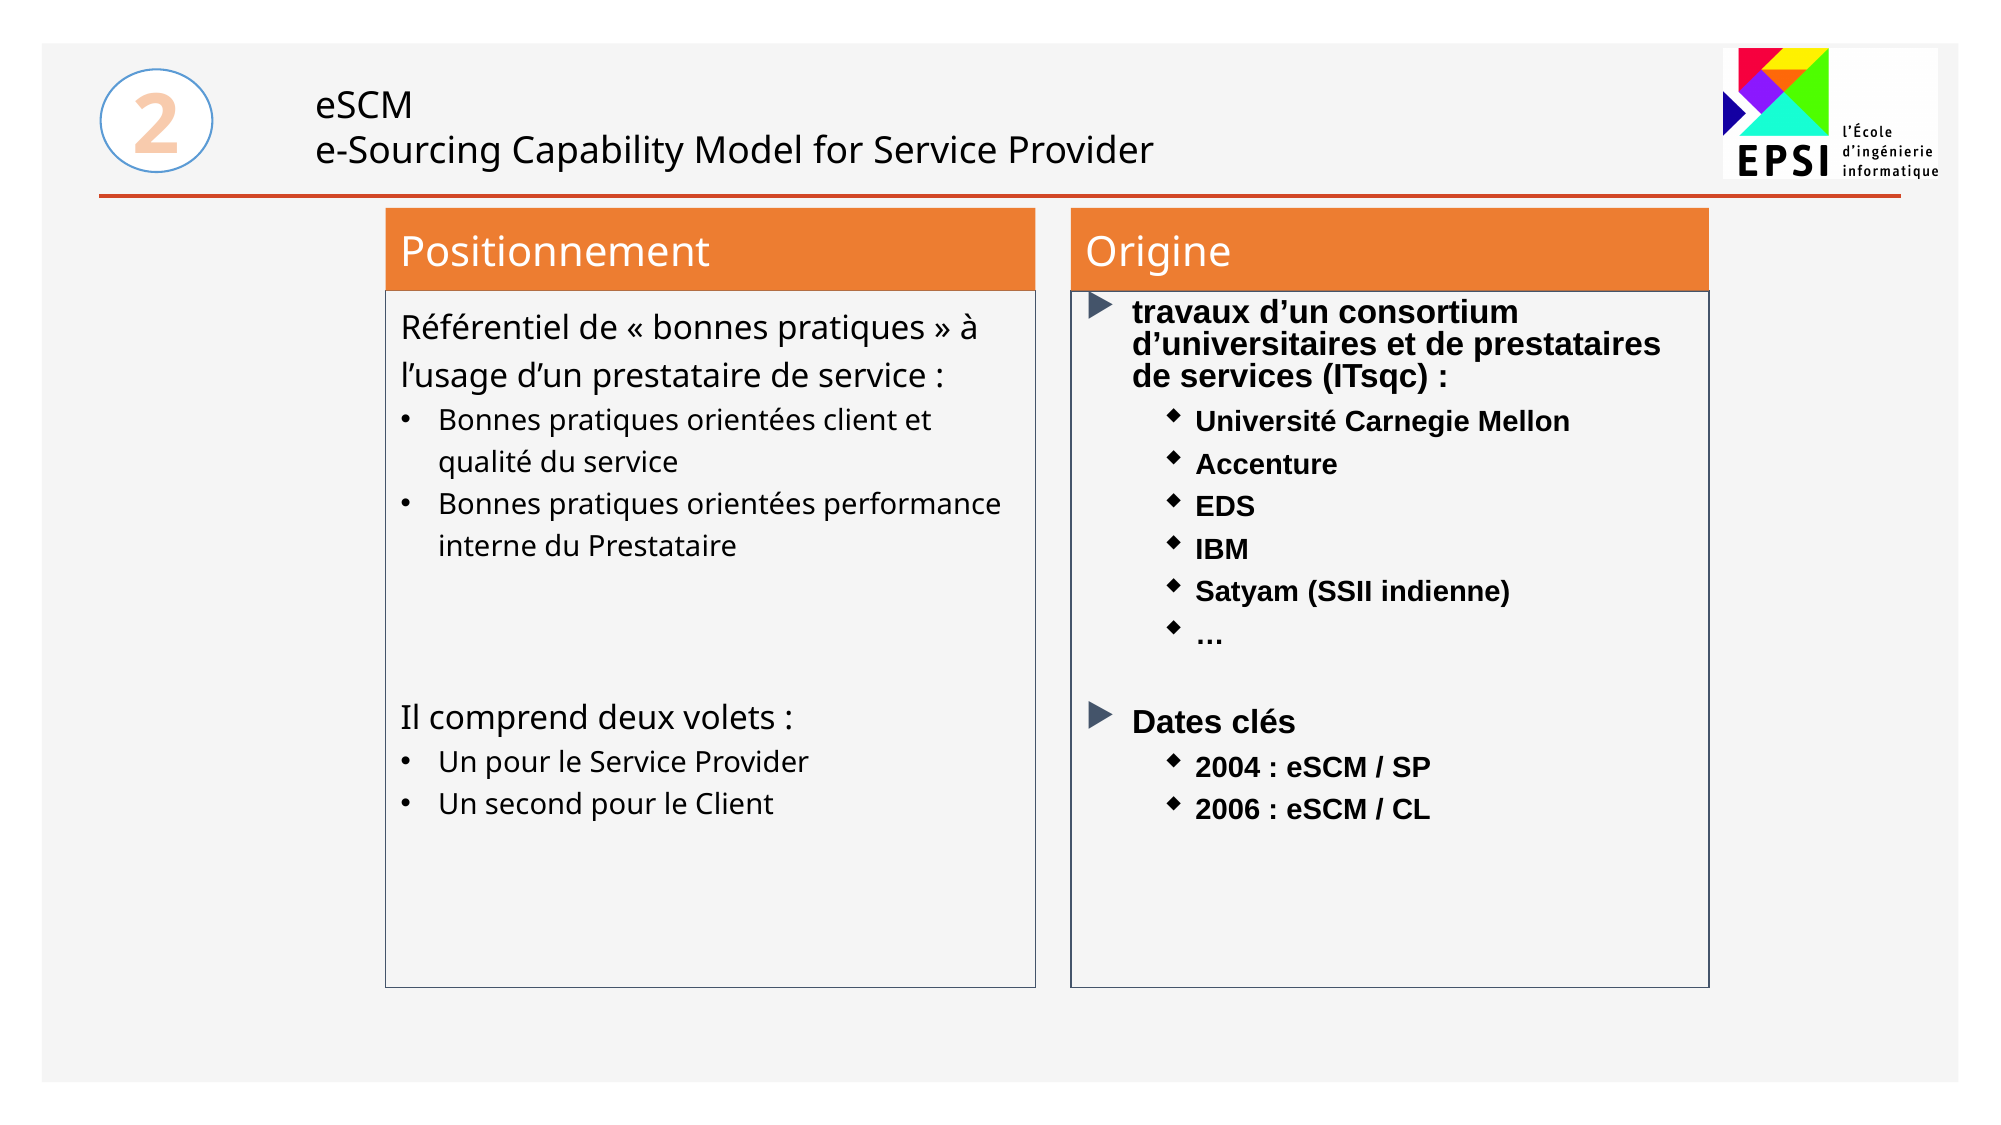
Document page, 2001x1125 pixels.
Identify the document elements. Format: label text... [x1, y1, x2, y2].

text_box travaux d’un consortium d’universitaires et de prestataires de services (ITsqc) : Université Carnegie Mellon Accenture EDS IBM Satyam (SSII indienne) … Dates clés 2004 : eSCM / SP 2006 : eSCM / CL [1070, 291, 1709, 988]
text_box Positionnement [385, 207, 1036, 291]
list Référentiel de « bonnes pratiques » à l’usage d’un prestataire de service : Bonnes pratiques orientées client et qualité du service Bonnes pratiques orientées performance interne du Prestataire Il comprend deux volets : Un pour le Service Provider Un second pour le Client [385, 291, 1036, 988]
picture [1723, 48, 1938, 179]
text_box 2 [99, 68, 214, 174]
title eSCM e-Sourcing Capability Model for Service Provider [300, 73, 1623, 179]
text_box Origine [1070, 207, 1709, 291]
